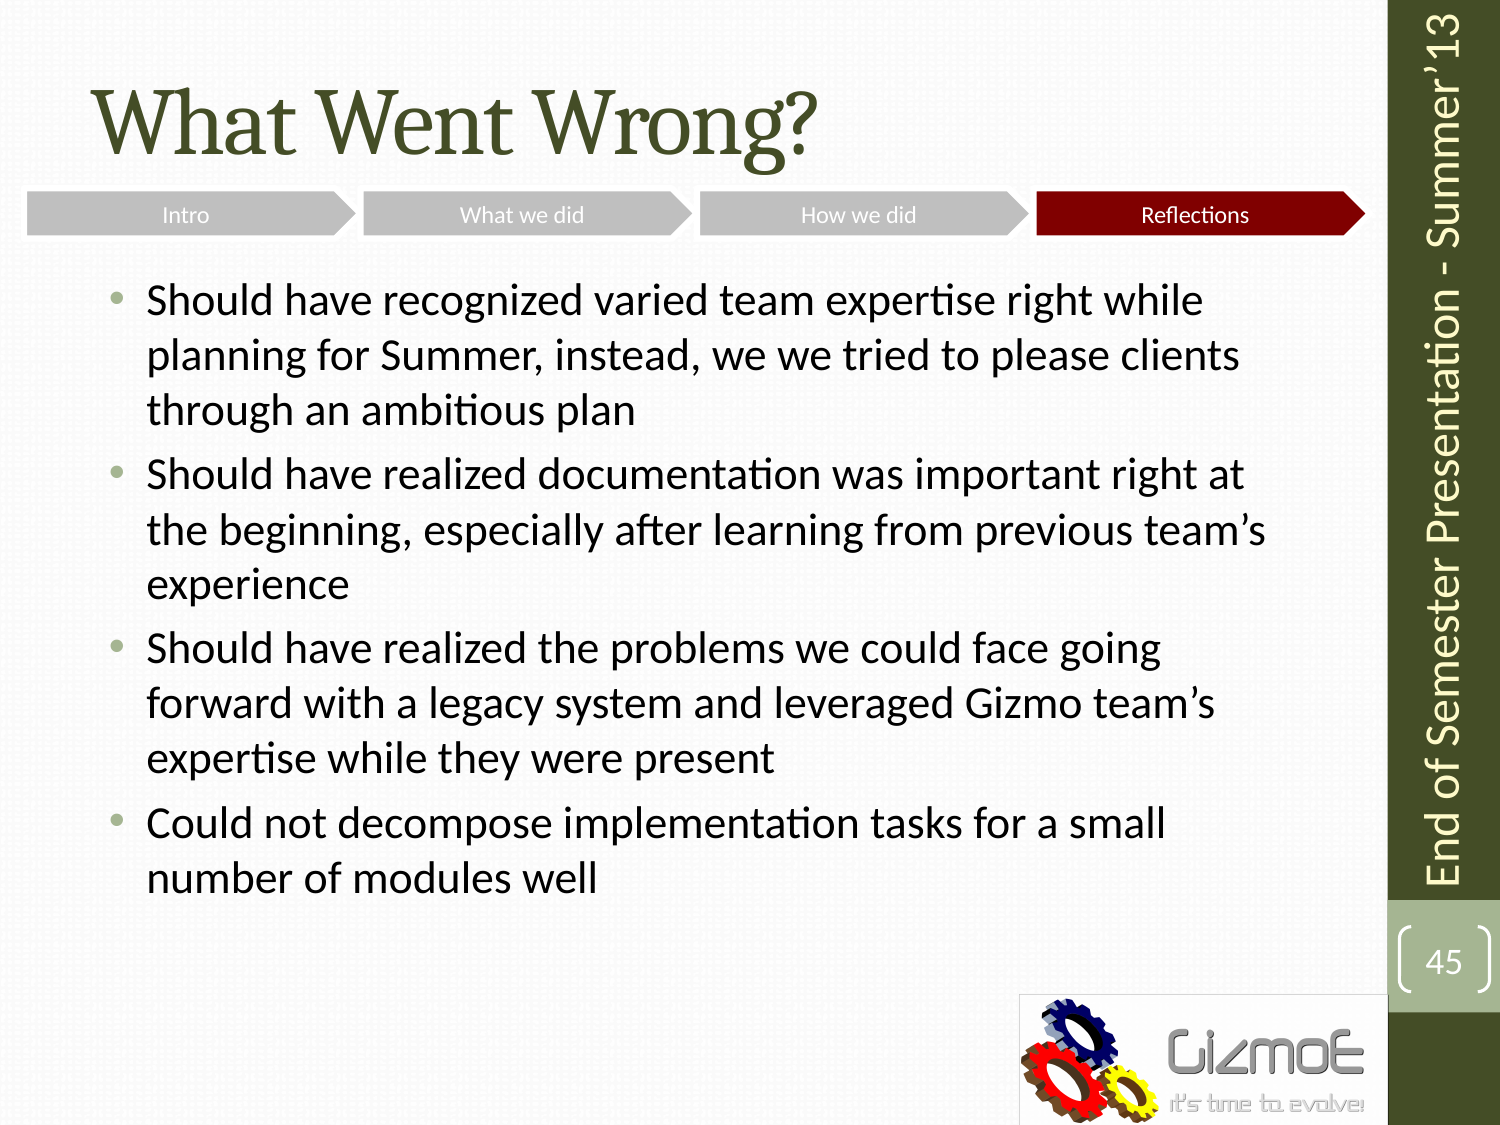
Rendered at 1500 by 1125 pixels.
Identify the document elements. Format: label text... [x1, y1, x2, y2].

slide_number End of Semester Presentation - Summer’13 [1408, 0, 1469, 904]
picture [1015, 991, 1392, 1125]
title What Went Wrong? [75, 22, 1325, 180]
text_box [23, 187, 1371, 240]
text_box [99, 287, 1350, 1075]
slide_number 44 [1397, 925, 1492, 994]
list Should have recognized varied team expertise right while planning for Summer, instead, we we tried to please clients through an ambitious plan Should have realized documentation was important right at the beginning, especially after learning from previous team’s experience Should have realized the problems we could face going forward with a legacy system and leveraged Gizmo team’s expertise while they were present Could not decompose implementation tasks for a small number of modules well [75, 262, 1325, 1050]
